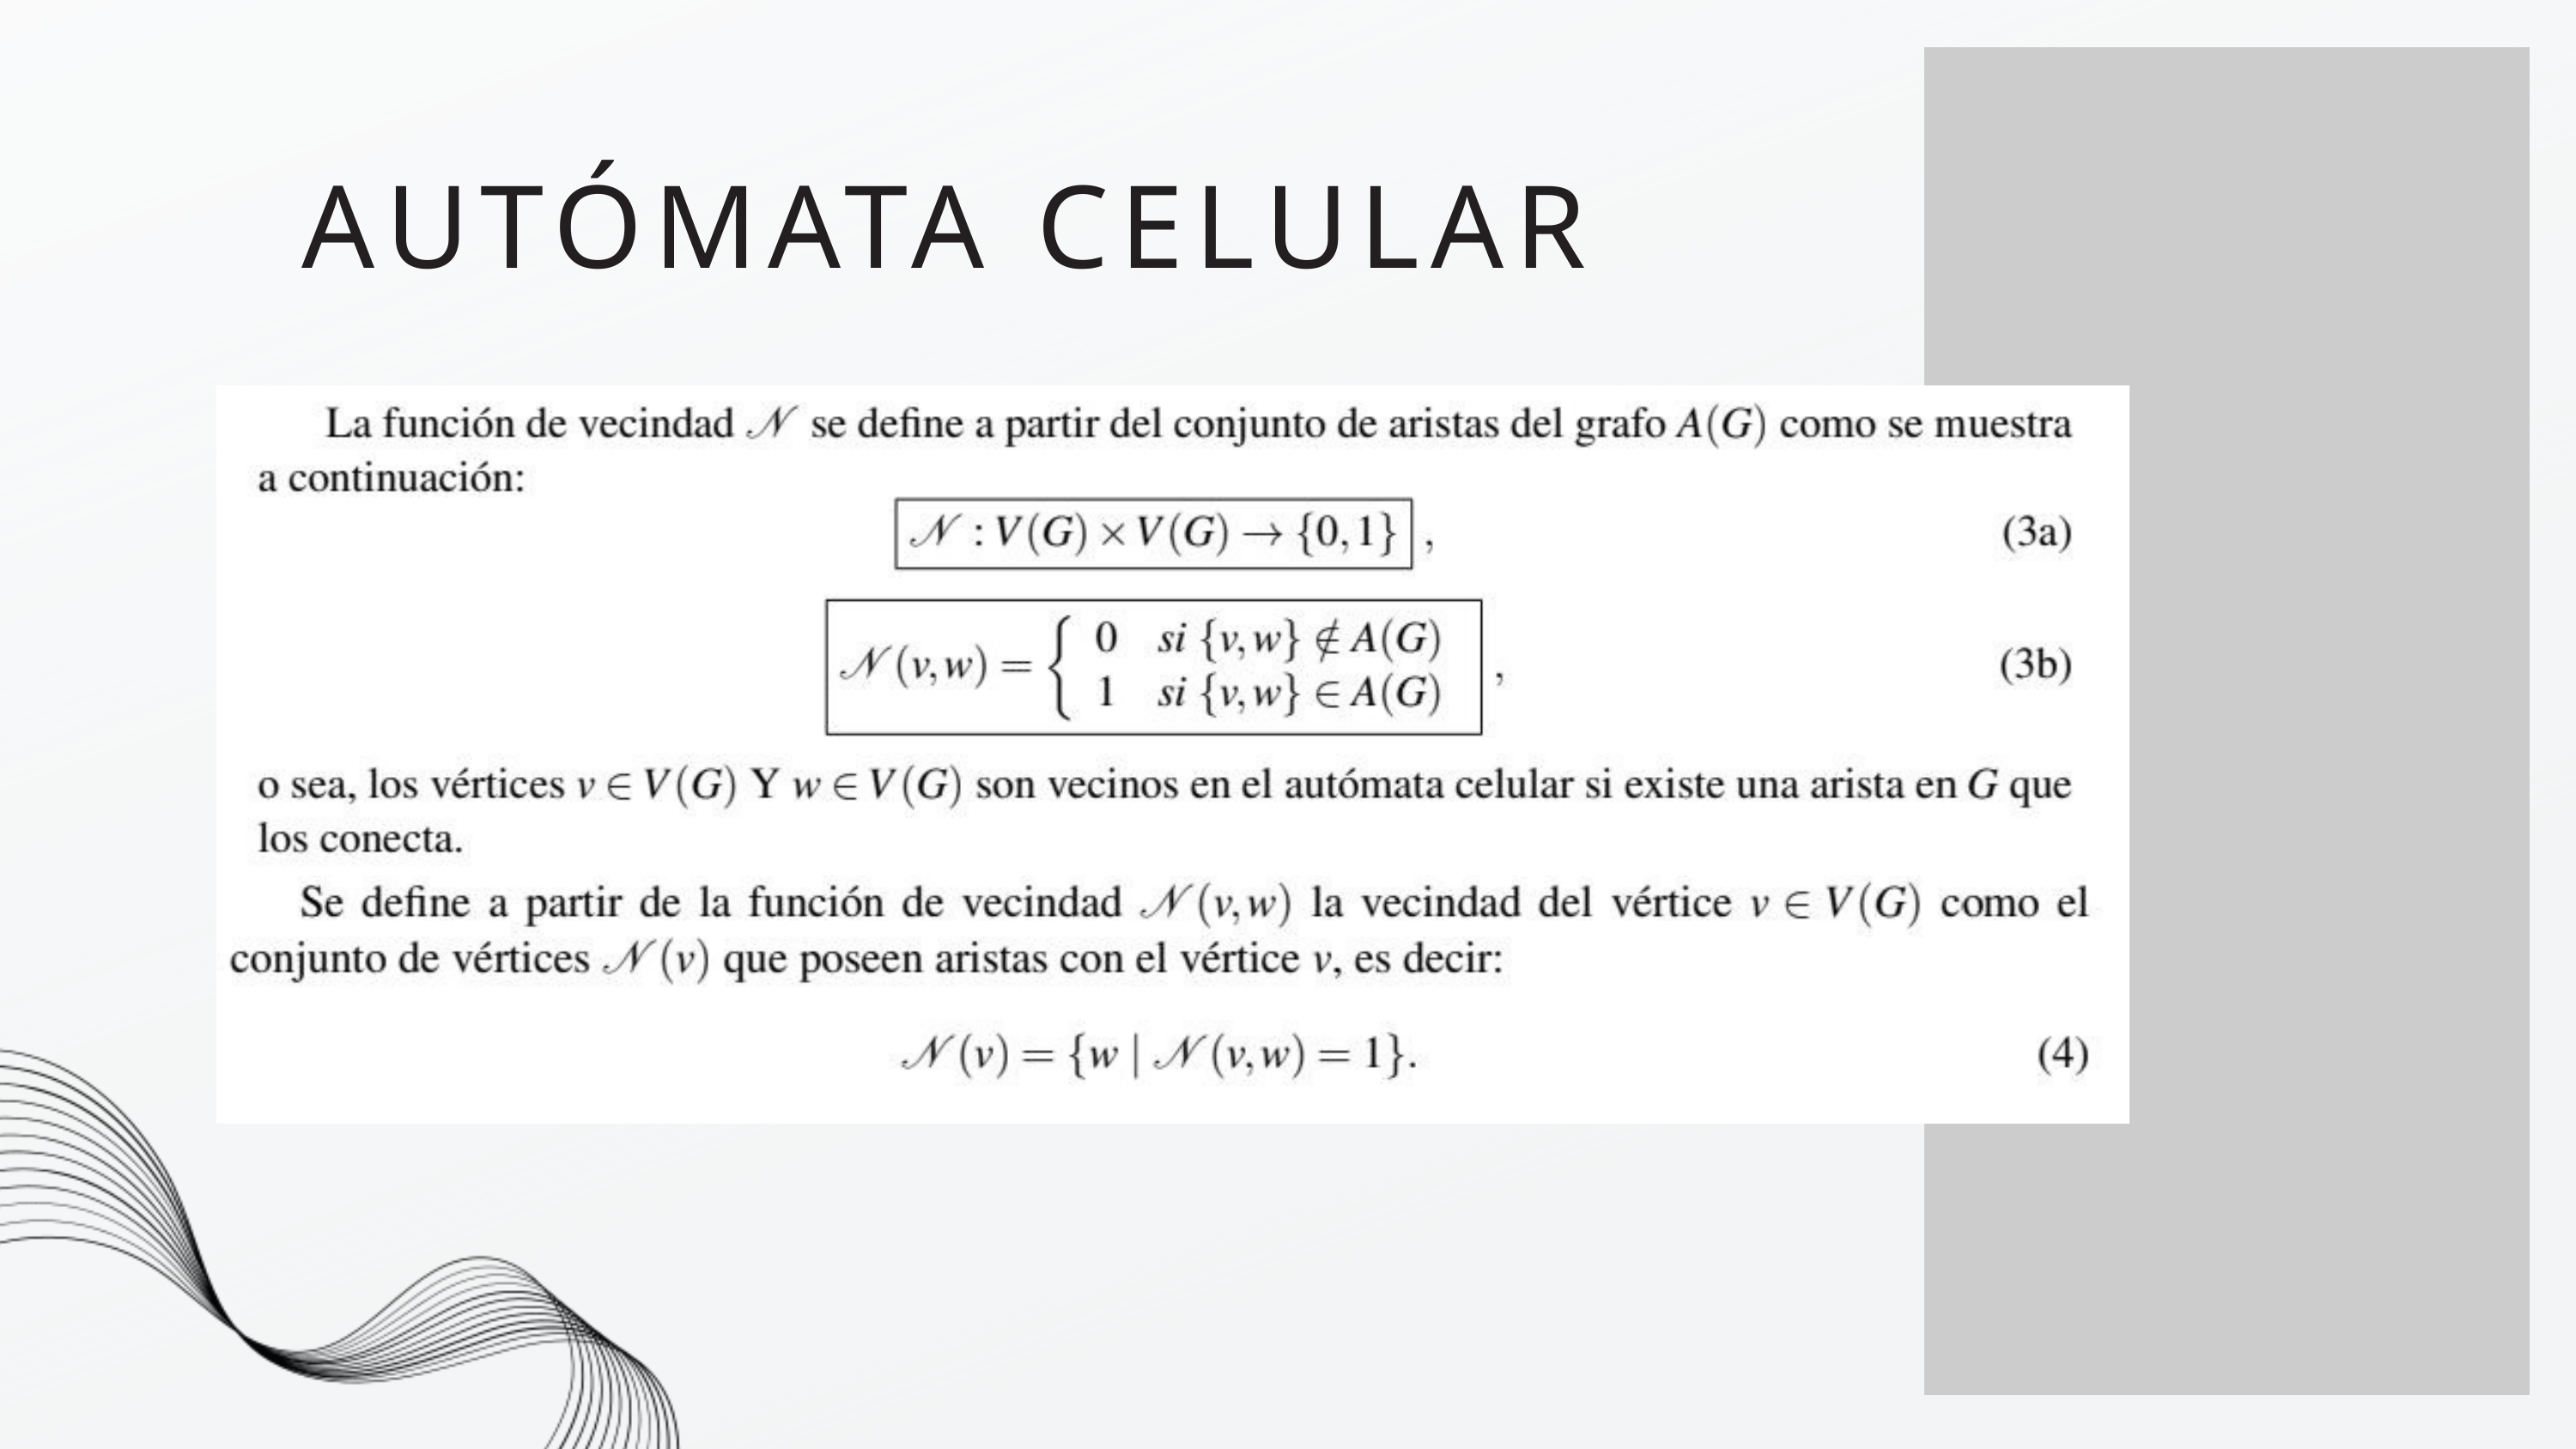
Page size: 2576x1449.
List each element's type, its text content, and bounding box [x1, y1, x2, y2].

text_box [0, 0, 2576, 1449]
text_box [0, 1034, 682, 1449]
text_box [1924, 47, 2530, 1396]
text_box [216, 876, 1918, 1124]
text_box [216, 385, 1918, 876]
text_box AUTÓMATA CELULAR [301, 133, 1605, 292]
